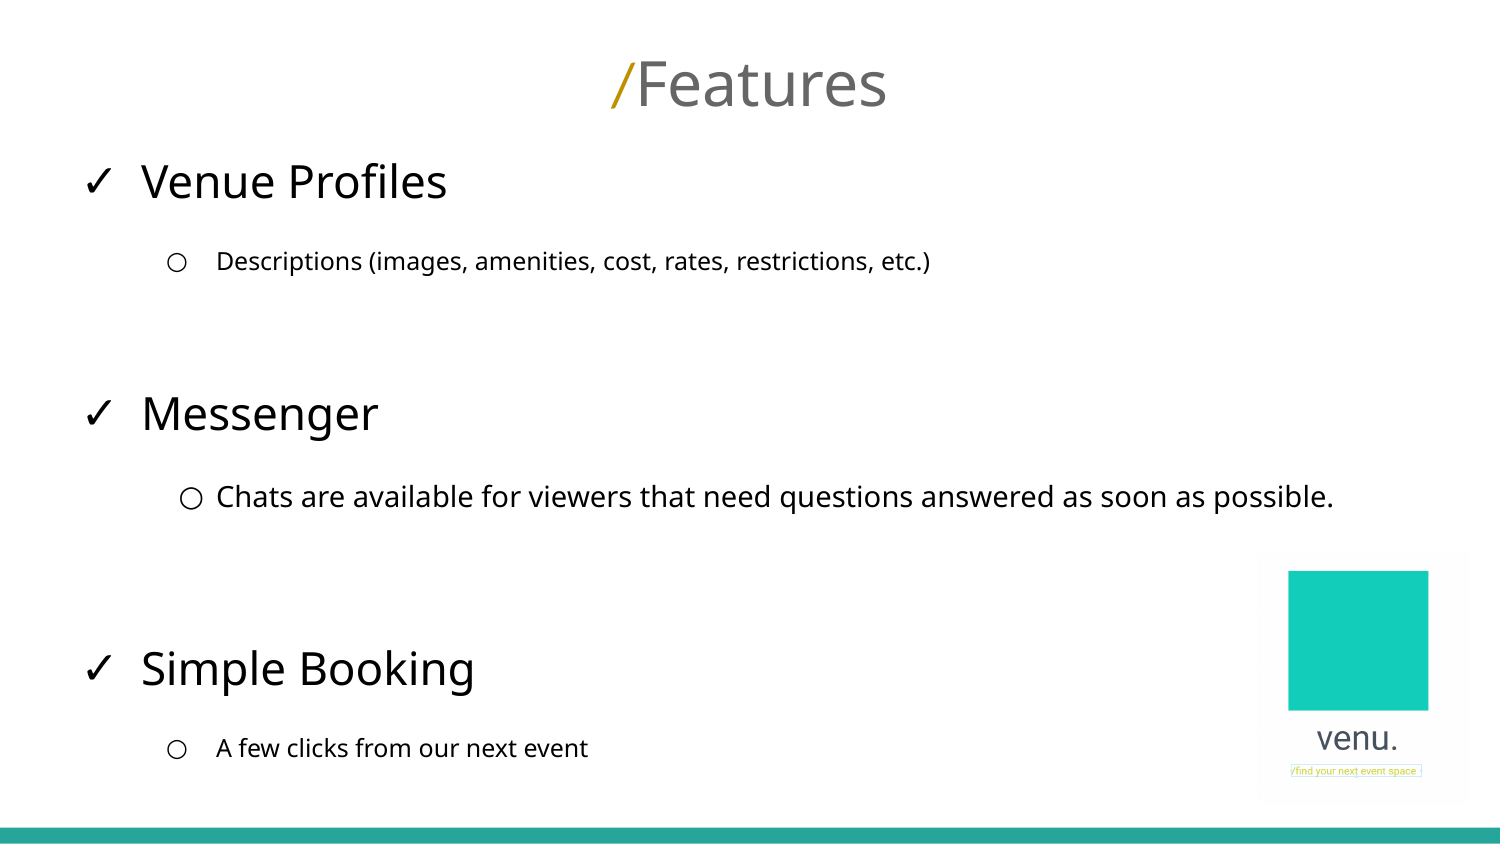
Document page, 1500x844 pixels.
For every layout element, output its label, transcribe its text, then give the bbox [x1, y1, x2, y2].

picture [1257, 552, 1470, 805]
title /Features [51, 28, 1449, 129]
list Venue Profiles Descriptions (images, amenities, cost, rates, restrictions, etc.) Messenger Chats are available for viewers that need questions answered as soon as possible. Simple Booking A few clicks from our next event [51, 129, 1449, 687]
text_box [75, 333, 721, 410]
